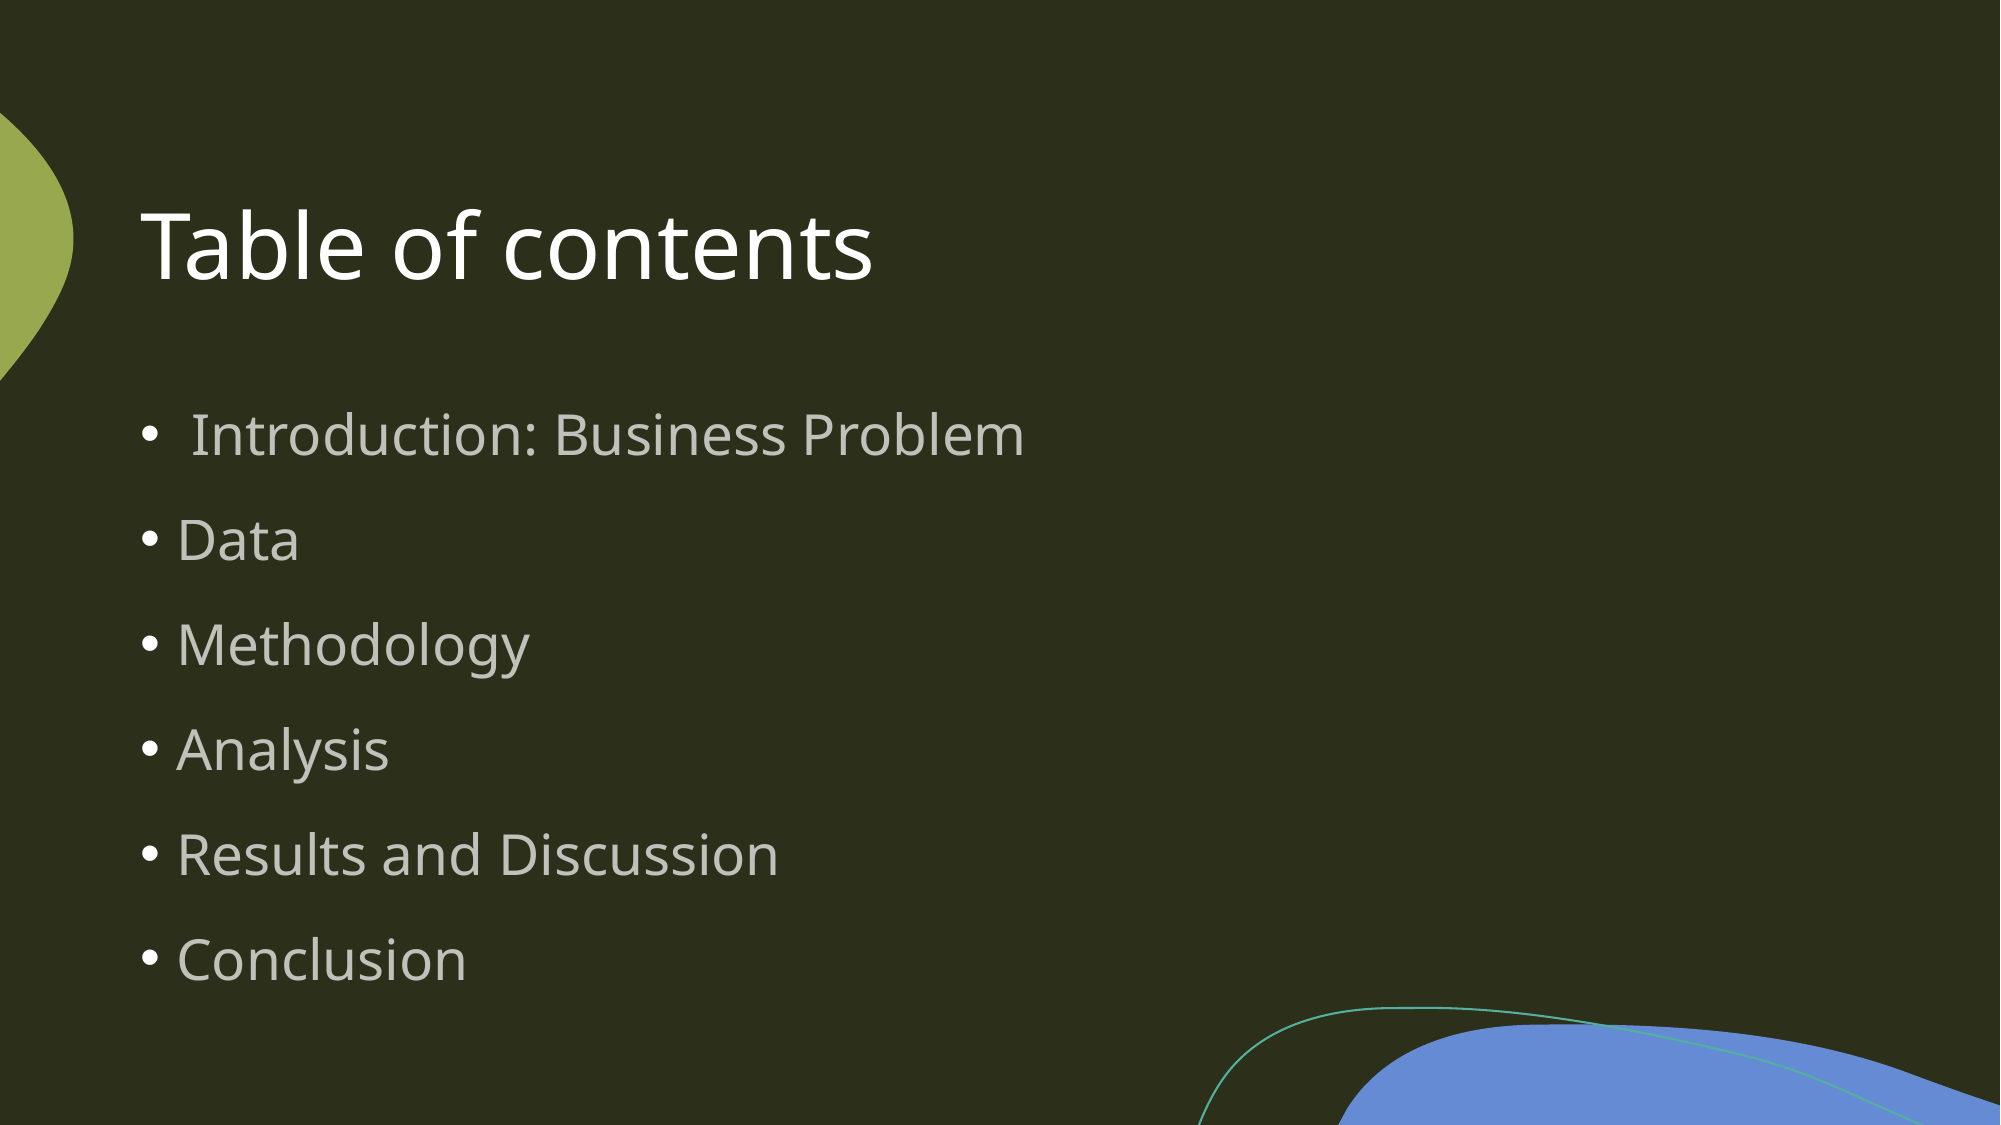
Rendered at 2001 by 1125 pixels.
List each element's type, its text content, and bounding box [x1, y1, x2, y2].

title Table of contents [125, 125, 1875, 375]
list Introduction: Business Problem Data Methodology Analysis Results and Discussion Conclusion [125, 375, 1875, 1002]
